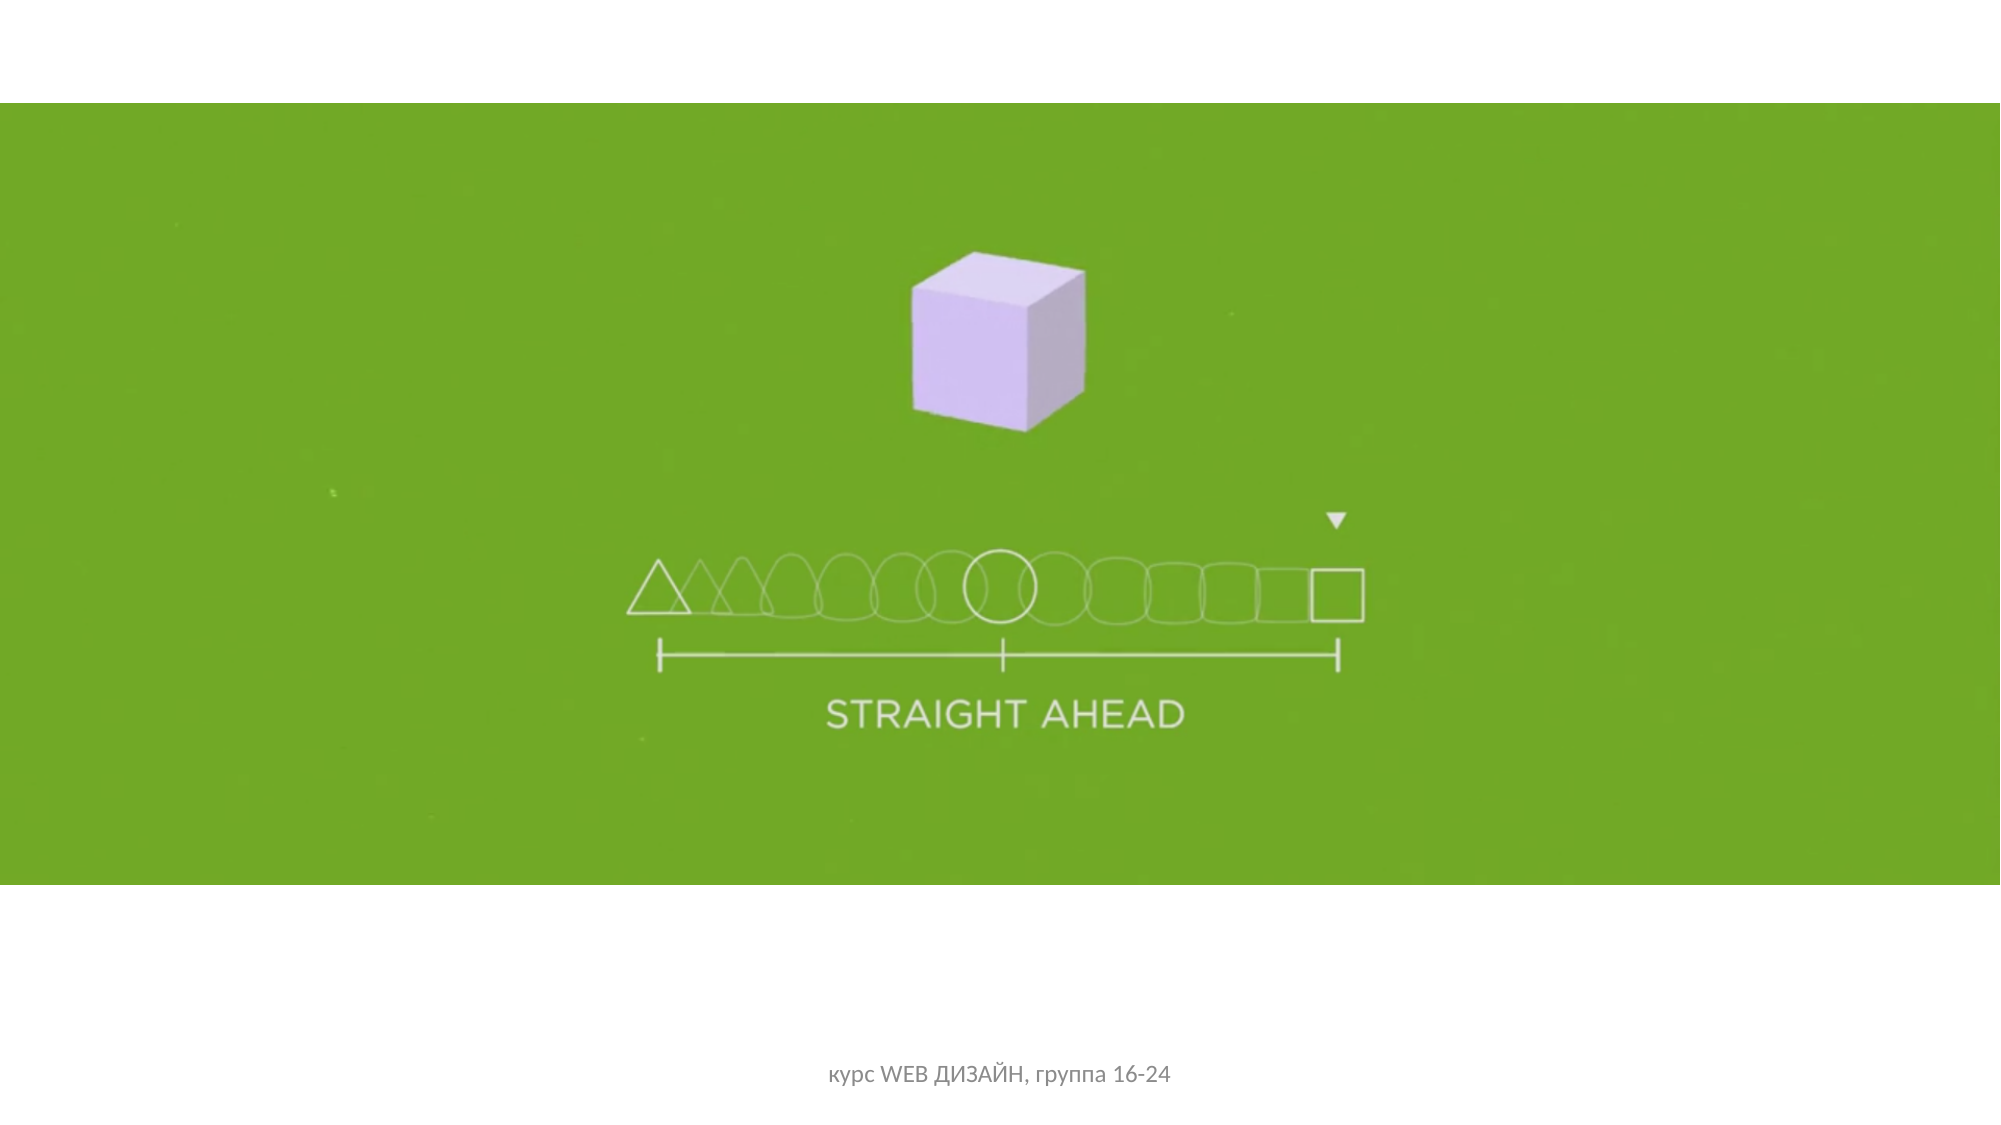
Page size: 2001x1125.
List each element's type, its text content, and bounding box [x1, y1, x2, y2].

footer курс WEB ДИЗАЙН, группа 16-24 [662, 1042, 1338, 1103]
picture [0, 103, 2000, 885]
